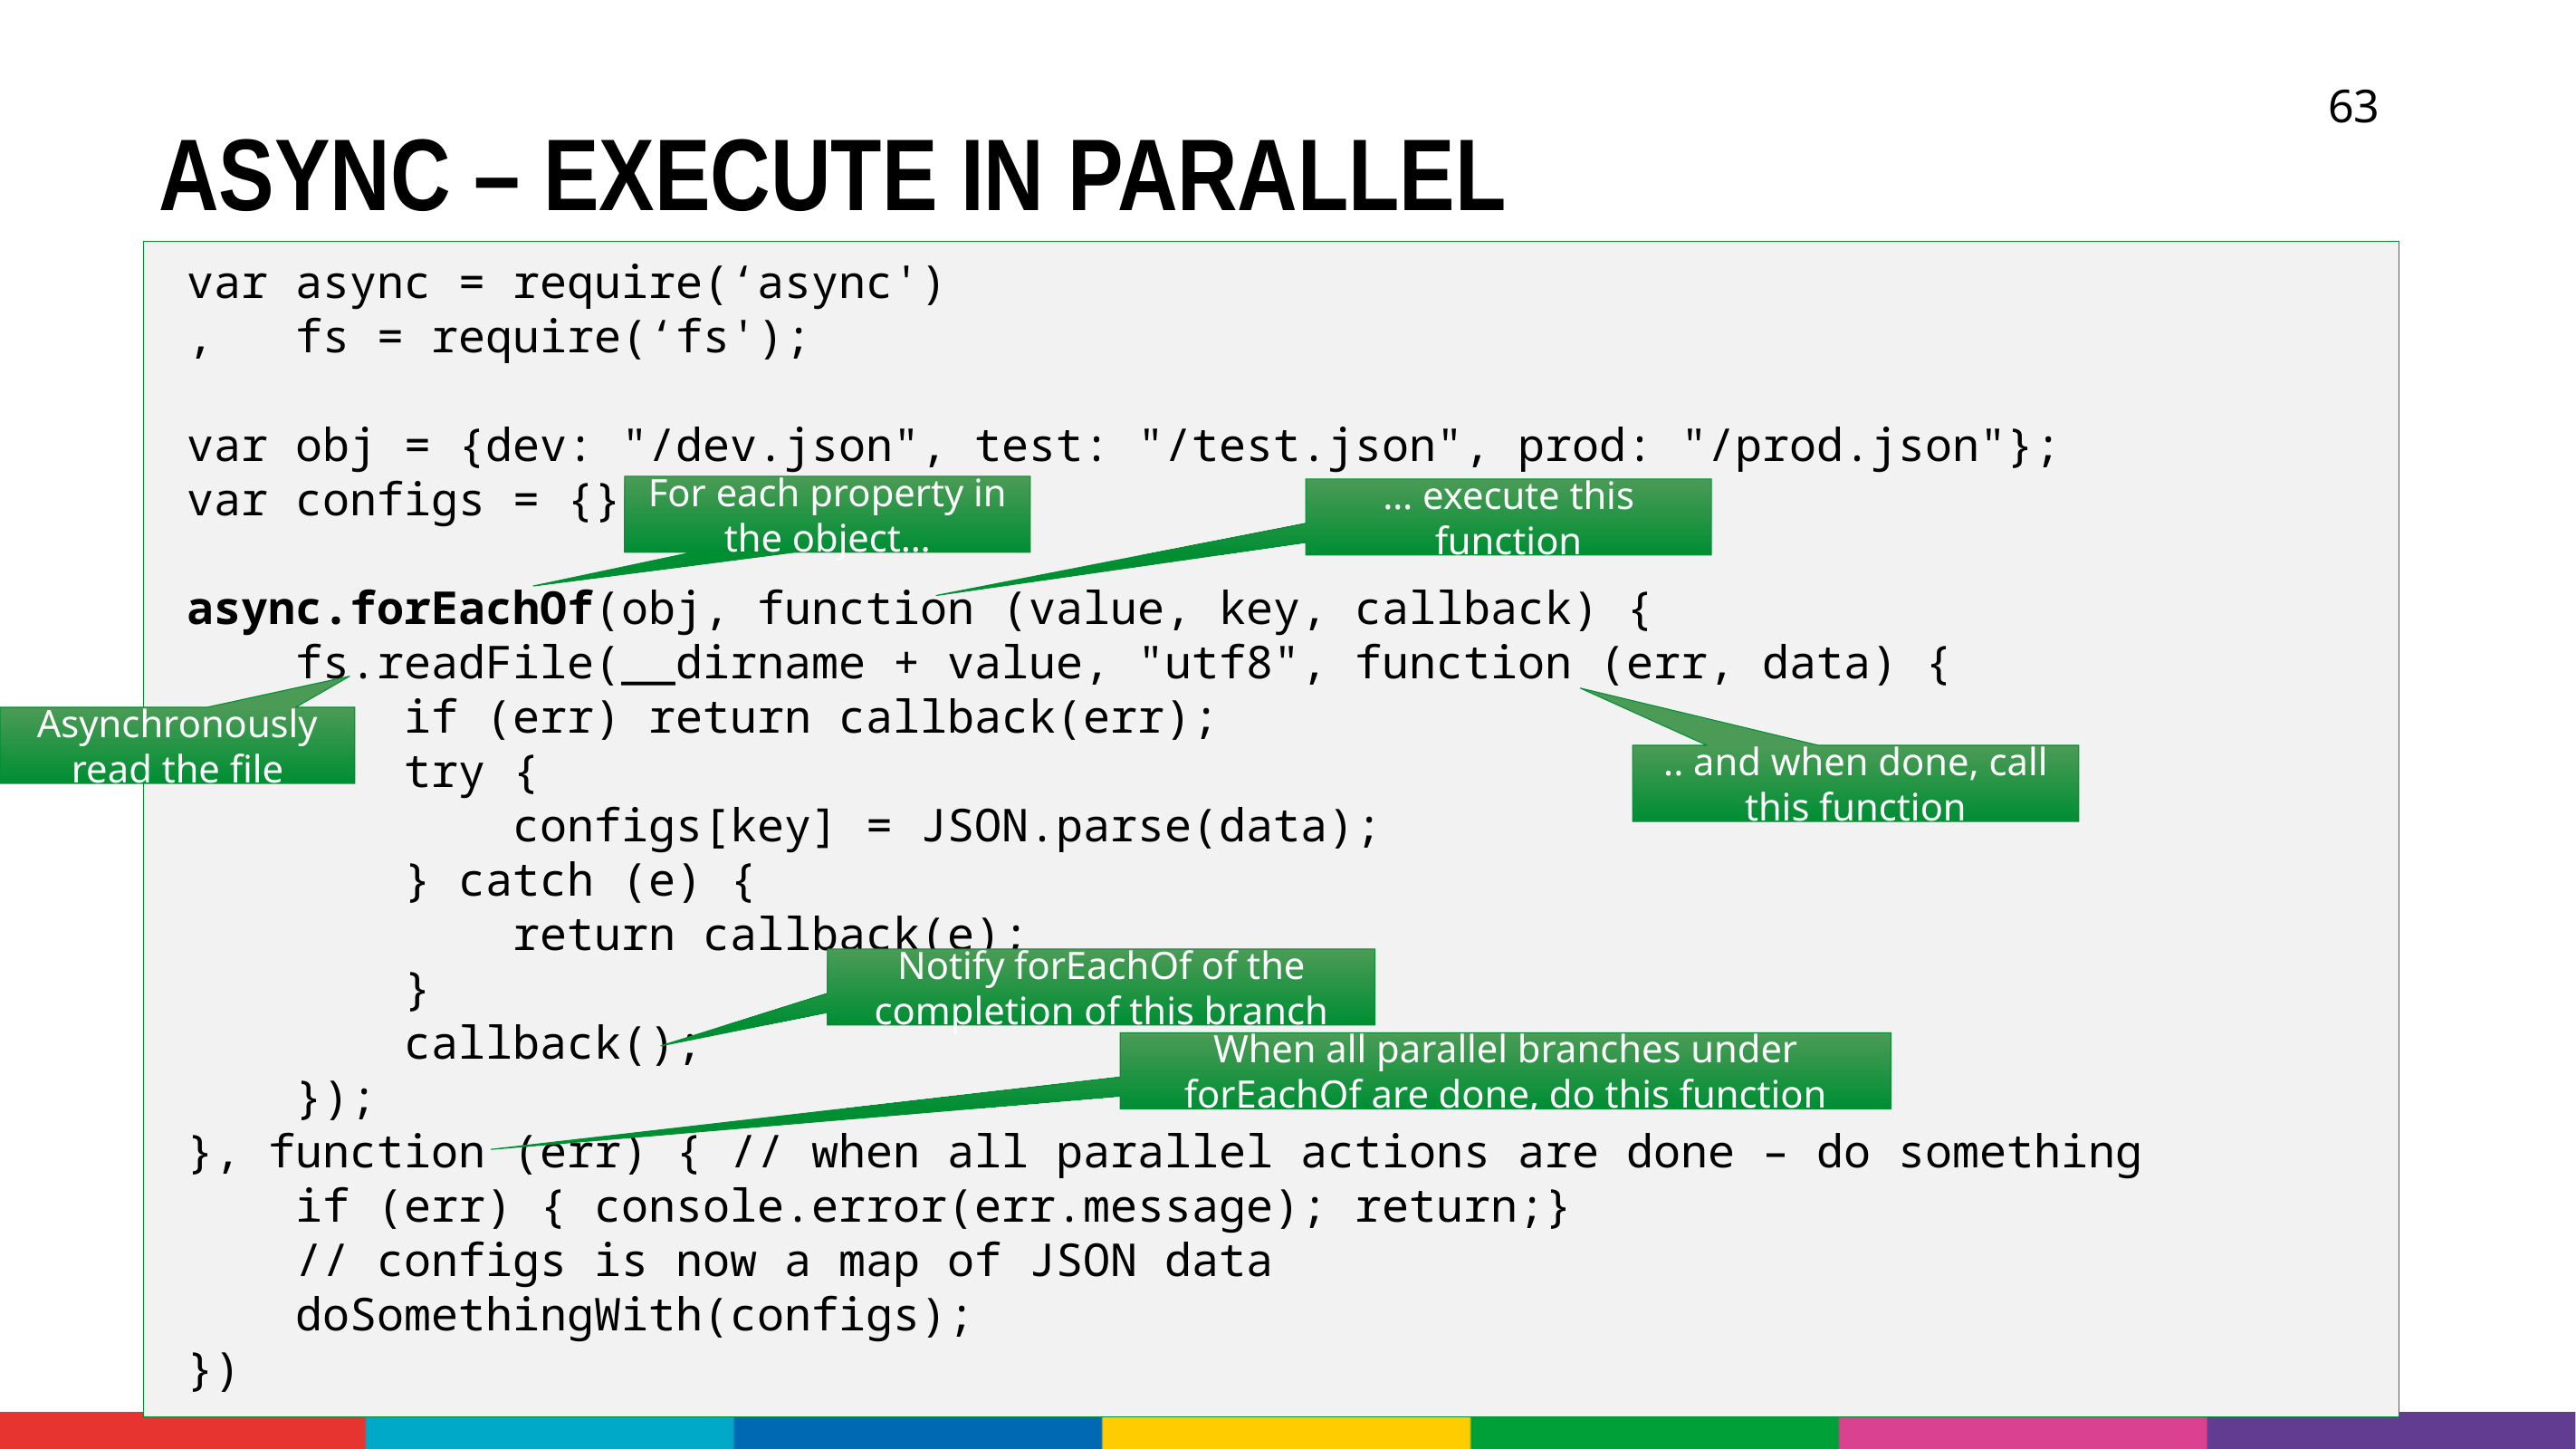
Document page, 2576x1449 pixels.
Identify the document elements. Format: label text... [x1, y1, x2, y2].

picture [0, 1412, 733, 1449]
text_box var async = require(‘async') , fs = require(‘fs'); var obj = {dev: "/dev.json", test: "/test.json", prod: "/prod.json"}; var configs = {}; async.forEachOf(obj, function (value, key, callback) { fs.readFile(__dirname + value, "utf8", function (err, data) { if (err) return callback(err); try { configs[key] = JSON.parse(data); } catch (e) { return callback(e); } callback(); }); }, function (err) { // when all parallel actions are done – do something if (err) { console.error(err.message); return;} // configs is now a map of JSON data doSomethingWith(configs); }) [163, 241, 2313, 1406]
text_box Notify forEachOf of the completion of this branch [660, 948, 1376, 1047]
text_box For each property in the object… [532, 475, 1031, 587]
text_box .. and when done, call this function [1579, 687, 2080, 822]
title async – execute in parallel [145, 125, 2059, 241]
picture [735, 1412, 2576, 1449]
text_box … execute this function [935, 478, 1712, 597]
text_box When all parallel branches under forEachOf are done, do this function [490, 1032, 1891, 1150]
text_box Asynchronously read the file [0, 676, 356, 784]
slide_number 63 [2314, 70, 2576, 178]
text_box [143, 241, 2399, 1417]
